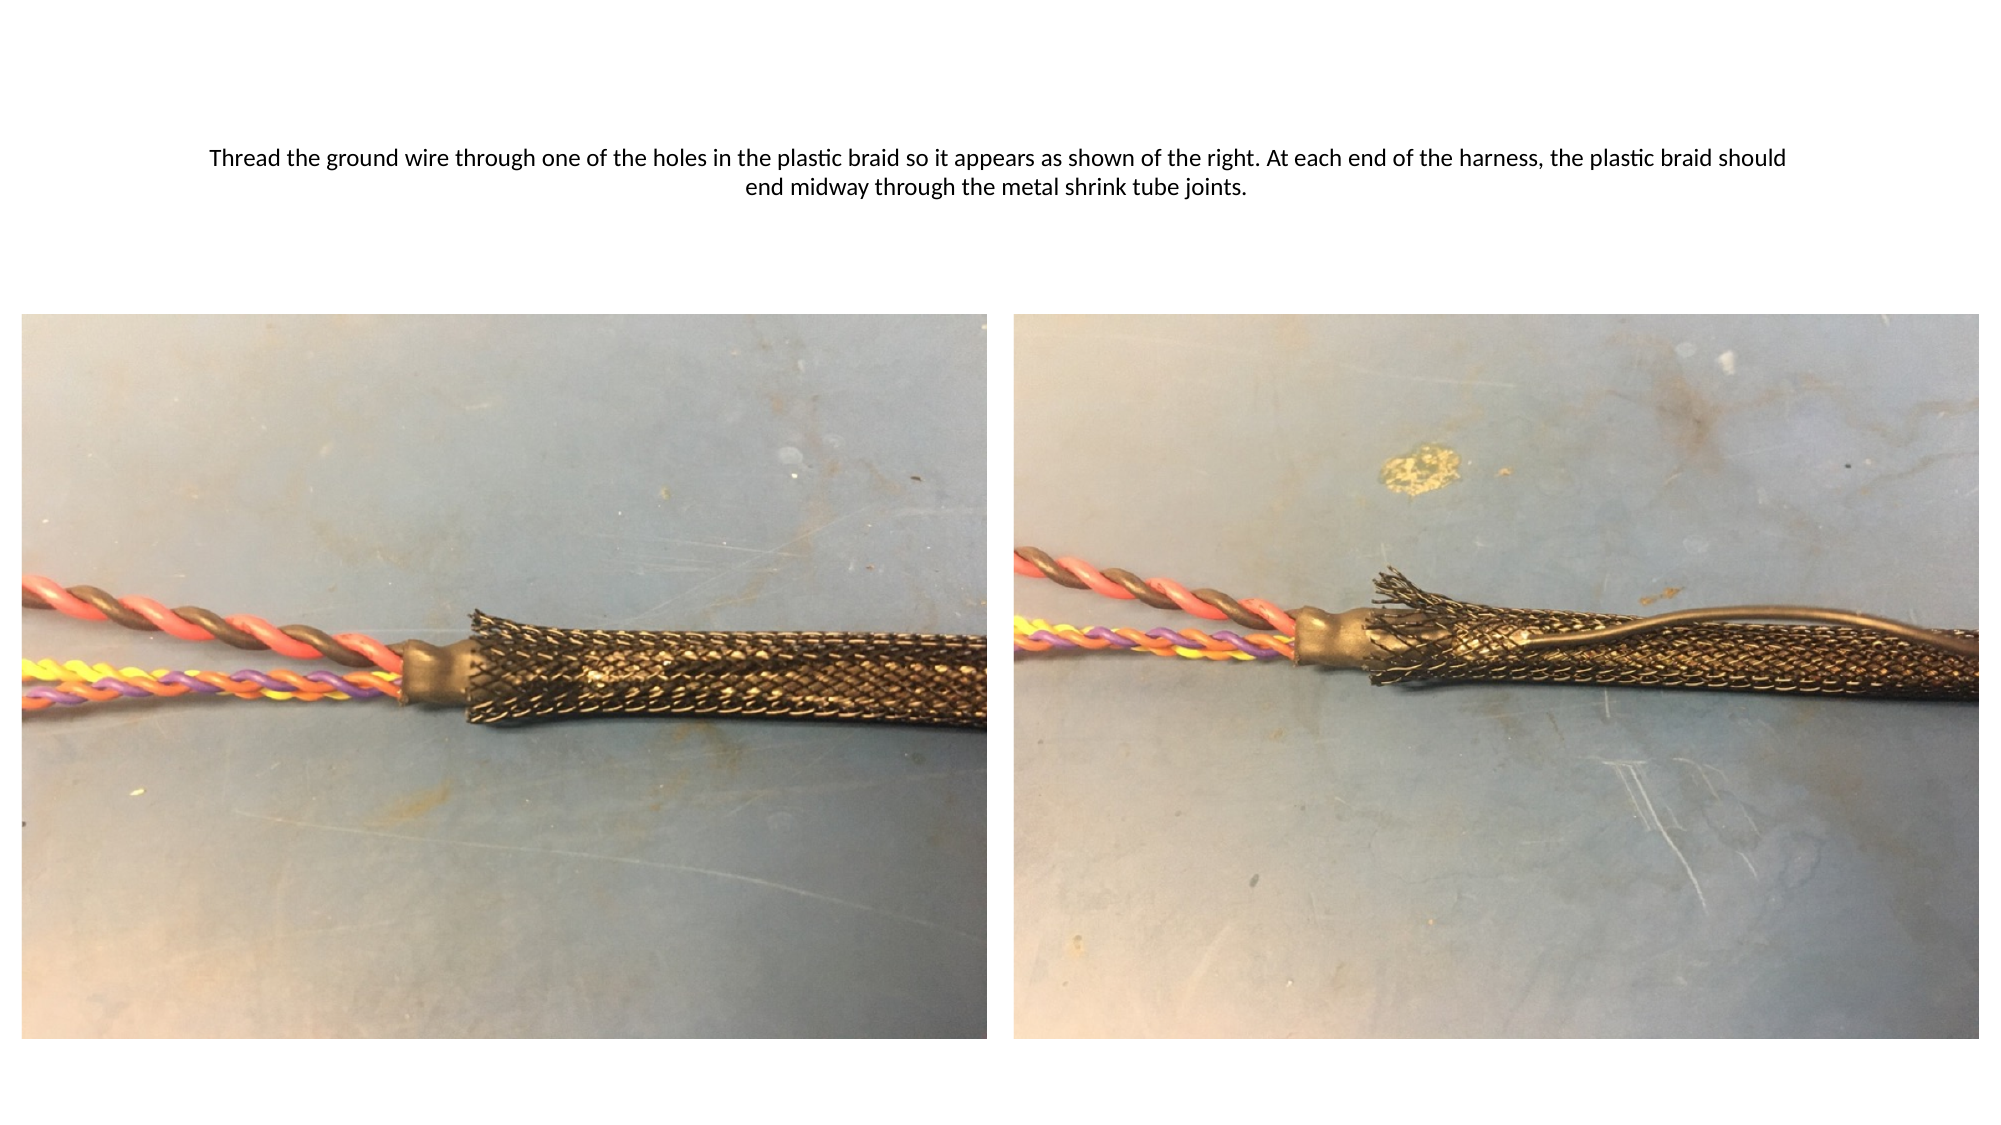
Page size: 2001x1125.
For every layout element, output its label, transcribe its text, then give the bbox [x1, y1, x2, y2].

text_box Thread the ground wire through one of the holes in the plastic braid so it appears as shown of the right. At each end of the harness, the plastic braid should end midway through the metal shrink tube joints. [175, 133, 1825, 209]
picture [1015, 193, 1978, 1125]
picture [23, 193, 986, 1125]
